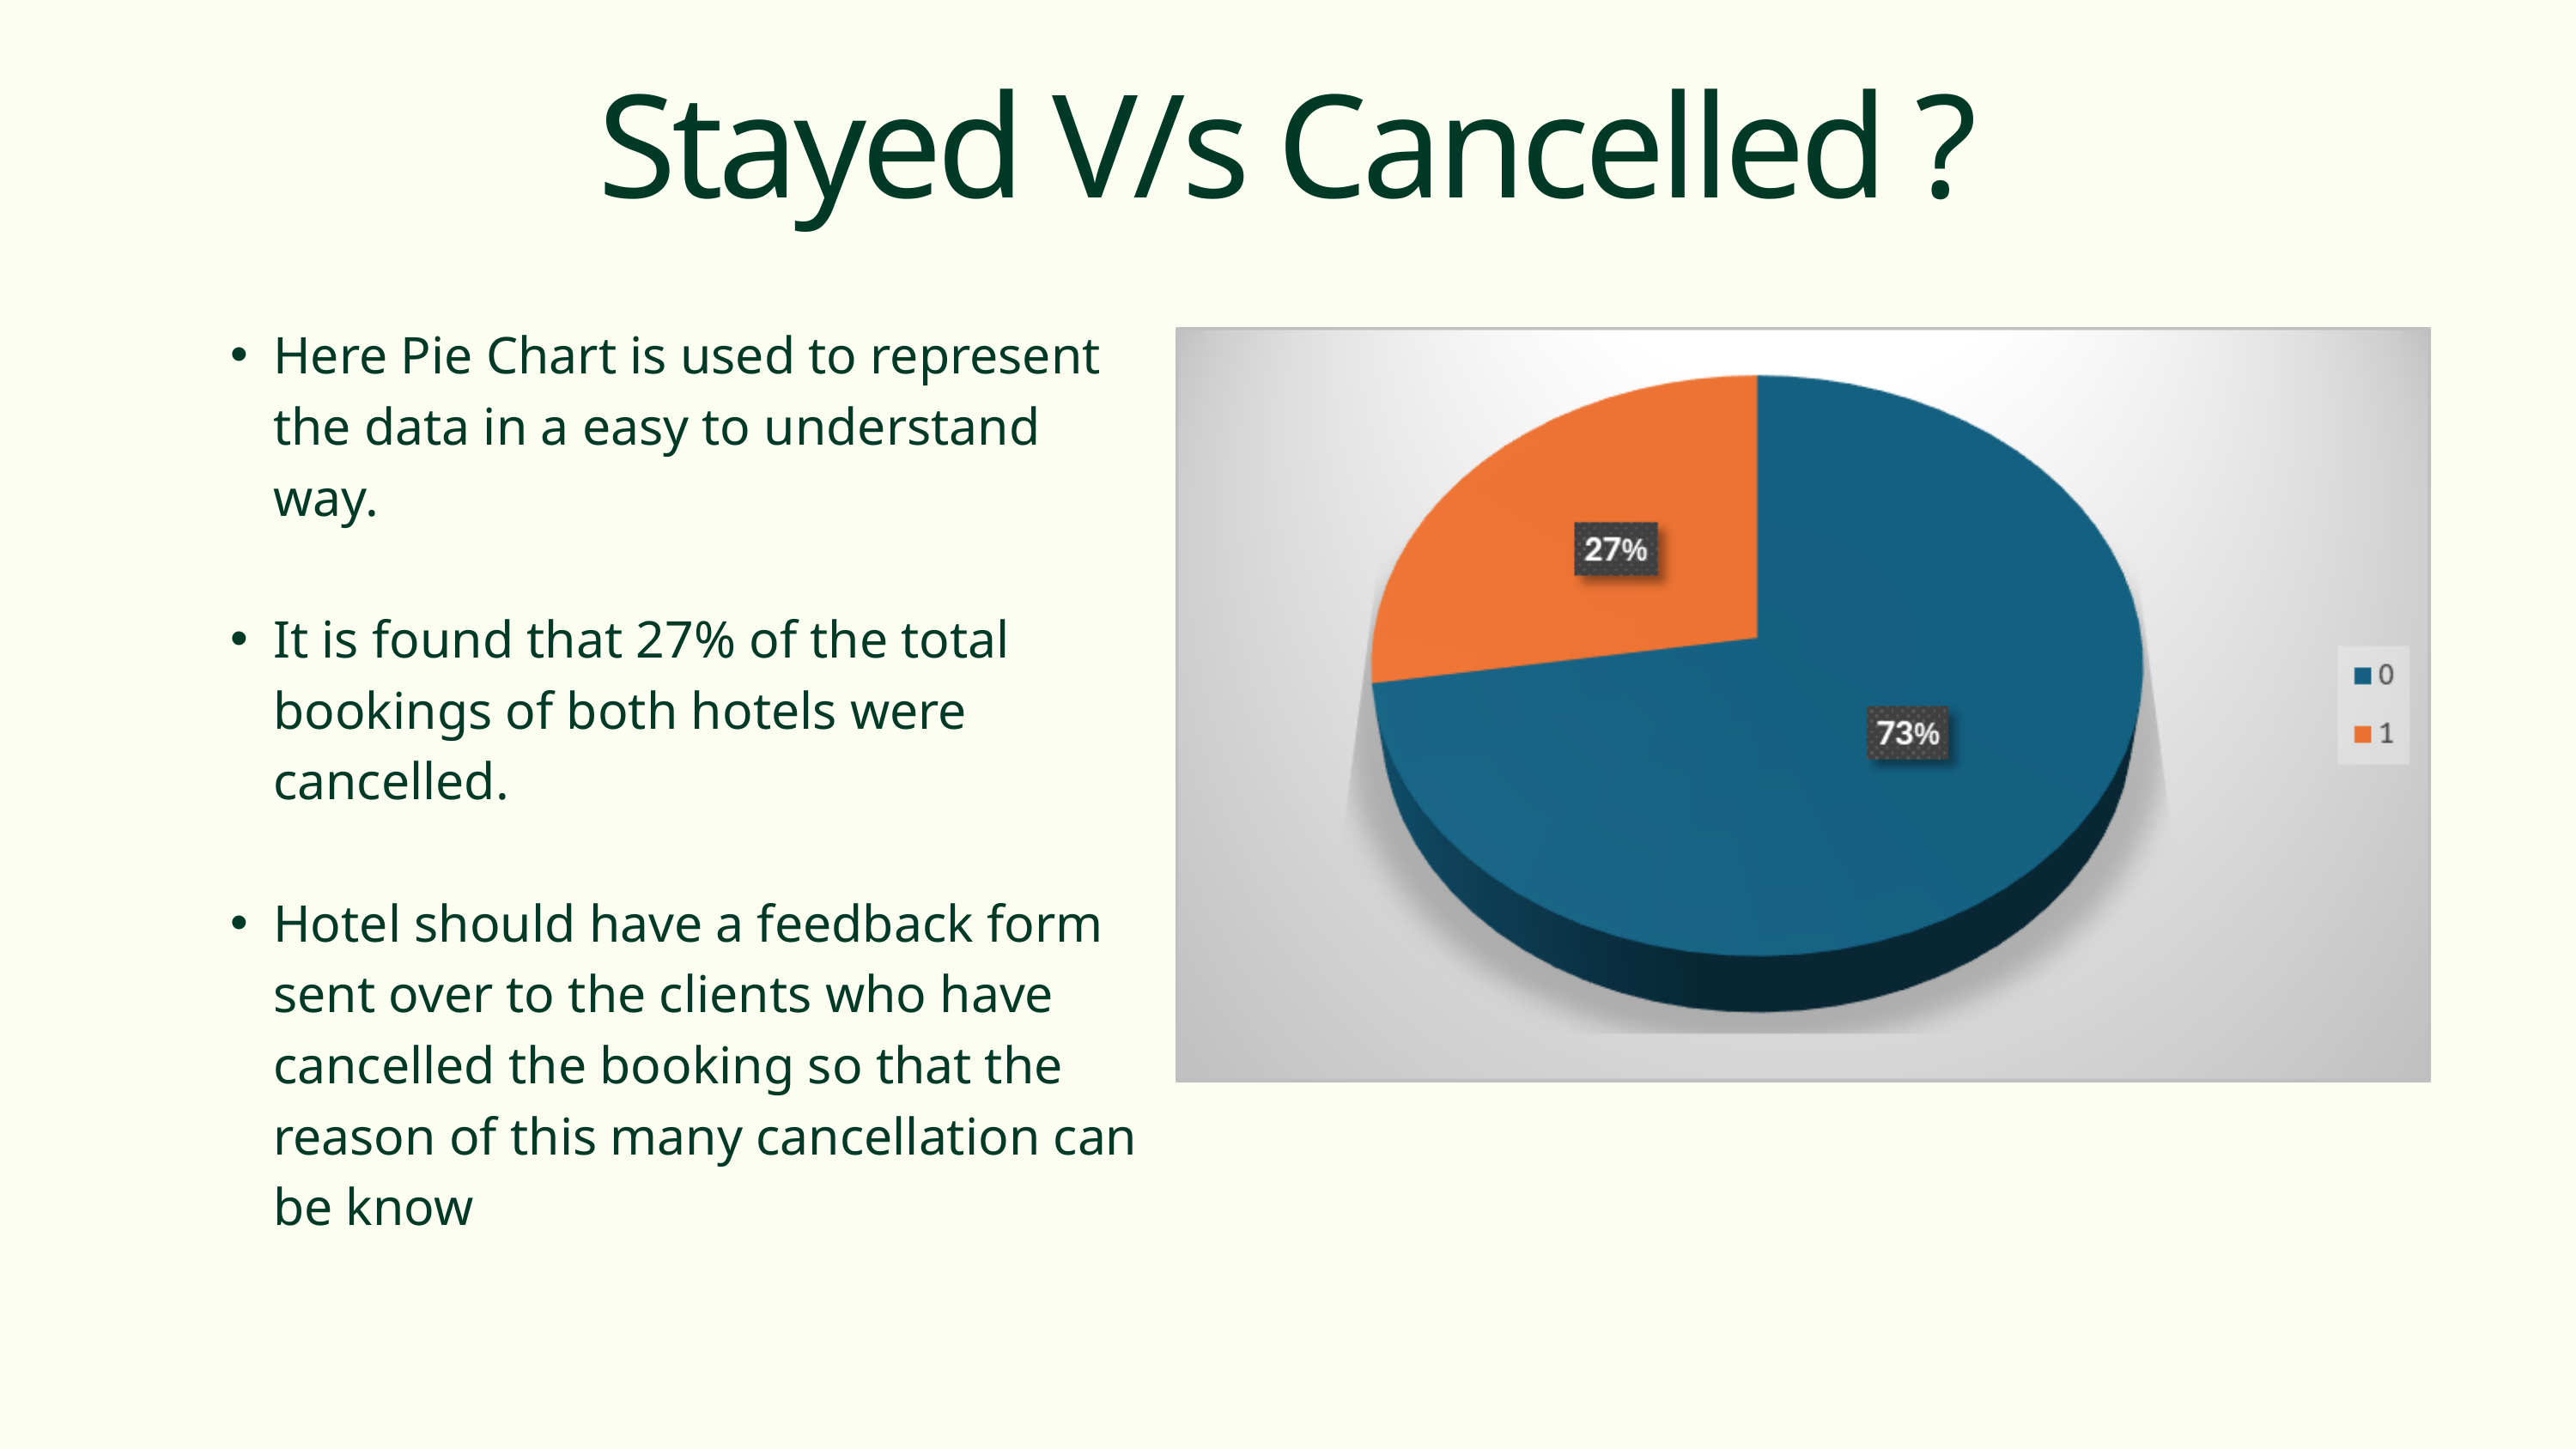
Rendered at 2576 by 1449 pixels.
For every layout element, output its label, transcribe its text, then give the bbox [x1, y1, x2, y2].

text_box Here Pie Chart is used to represent the data in a easy to understand way. It is found that 27% of the total bookings of both hotels were cancelled. Hotel should have a feedback form sent over to the clients who have cancelled the booking so that the reason of this many cancellation can be know [186, 313, 1139, 1307]
text_box Stayed V/s Cancelled ? [383, 68, 2193, 227]
text_box [1176, 327, 2432, 1082]
